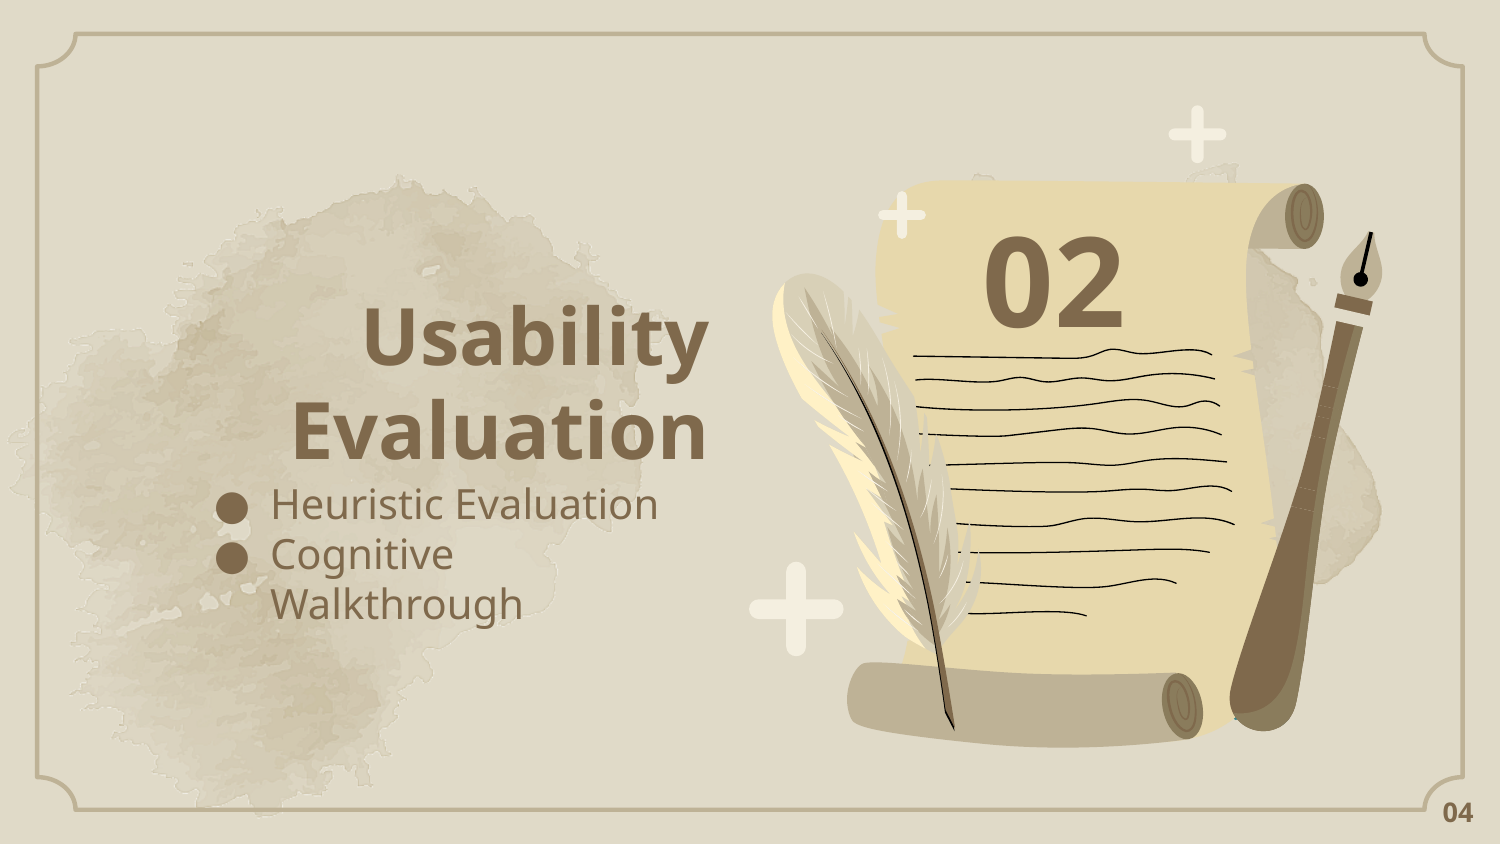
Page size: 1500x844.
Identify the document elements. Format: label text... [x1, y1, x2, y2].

text_box Usability Evaluation [102, 299, 725, 463]
text_box 04 [1427, 780, 1500, 843]
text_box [748, 105, 1227, 657]
text_box Heuristic Evaluation Cognitive Walkthrough [180, 466, 725, 640]
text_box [770, 180, 1383, 748]
